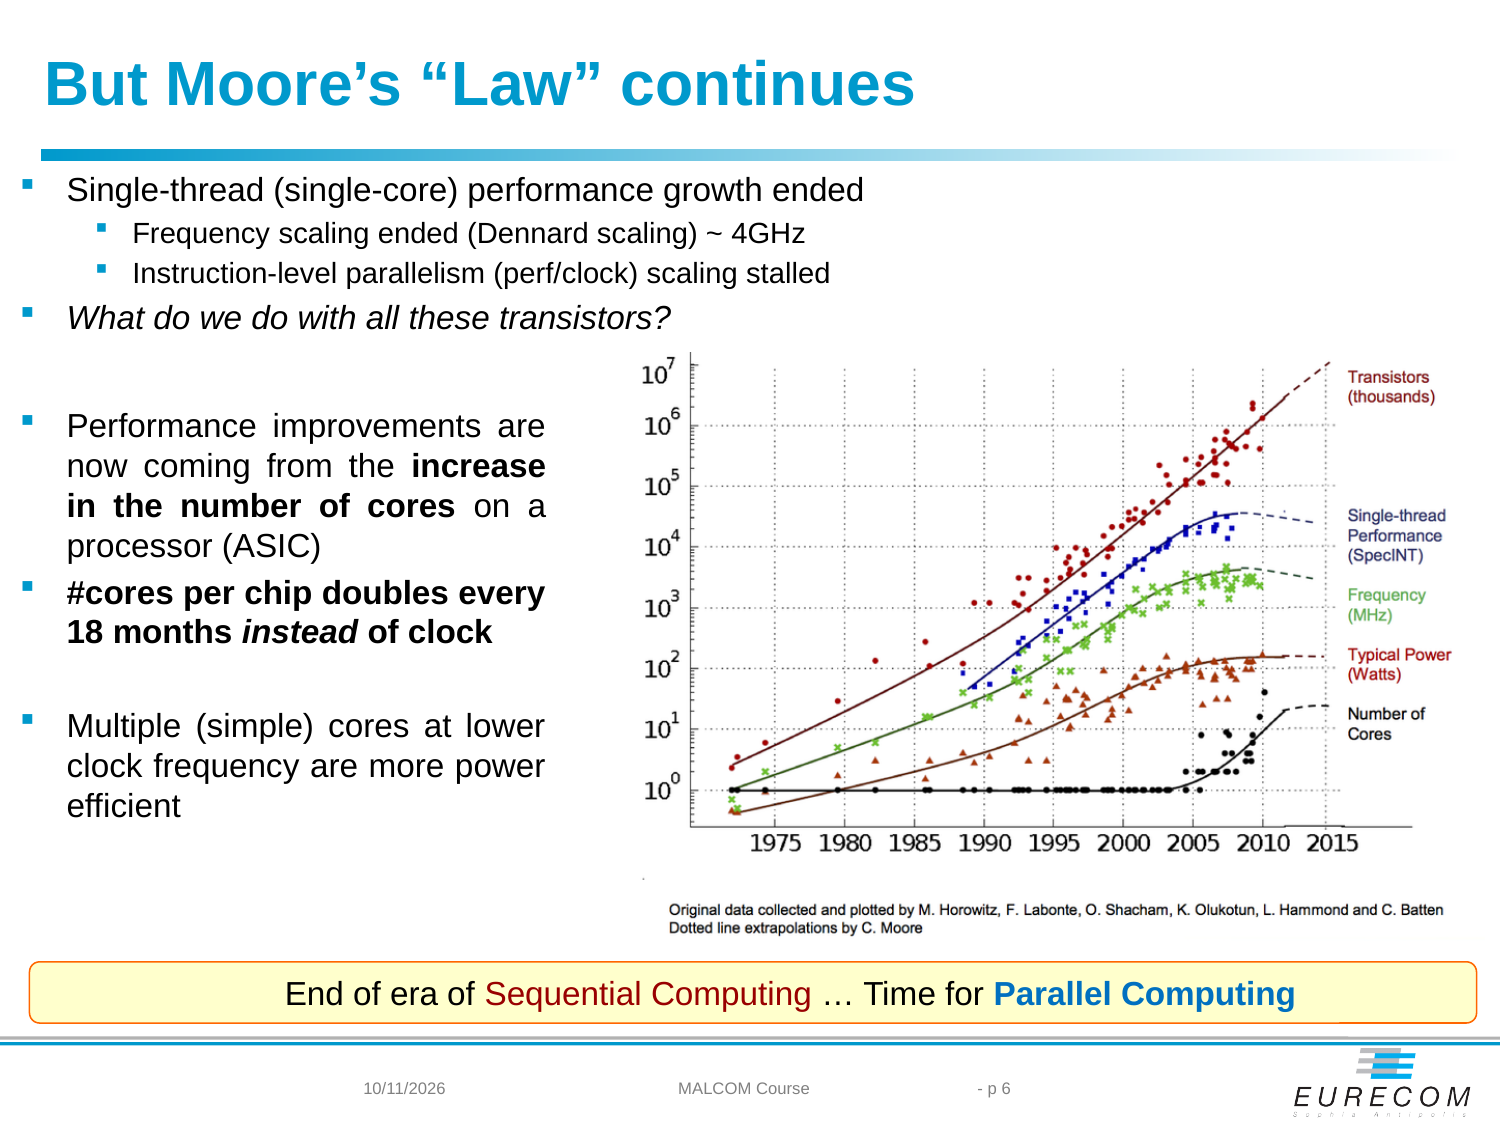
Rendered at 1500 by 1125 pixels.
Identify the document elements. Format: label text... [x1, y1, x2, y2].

text_box But Moore’s “Law” continues [29, 35, 1436, 142]
picture [1293, 1048, 1477, 1118]
text_box Single-thread (single-core) performance growth ended Frequency scaling ended (Dennard scaling) ~ 4GHz Instruction-level parallelism (perf/clock) scaling stalled What do we do with all these transistors? [0, 160, 1477, 268]
text_box Performance improvements are now coming from the increase in the number of cores on a processor (ASIC) #cores per chip doubles every 18 months instead of clock Multiple (simple) cores at lower clock frequency are more power efficient [0, 397, 561, 504]
text_box End of era of Sequential Computing … Time for Parallel Computing [29, 961, 1477, 1024]
picture [607, 351, 1489, 941]
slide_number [348, 1070, 526, 1103]
footer MALCOM Course [537, 1070, 951, 1103]
slide_number - p 6 [962, 1070, 1081, 1103]
